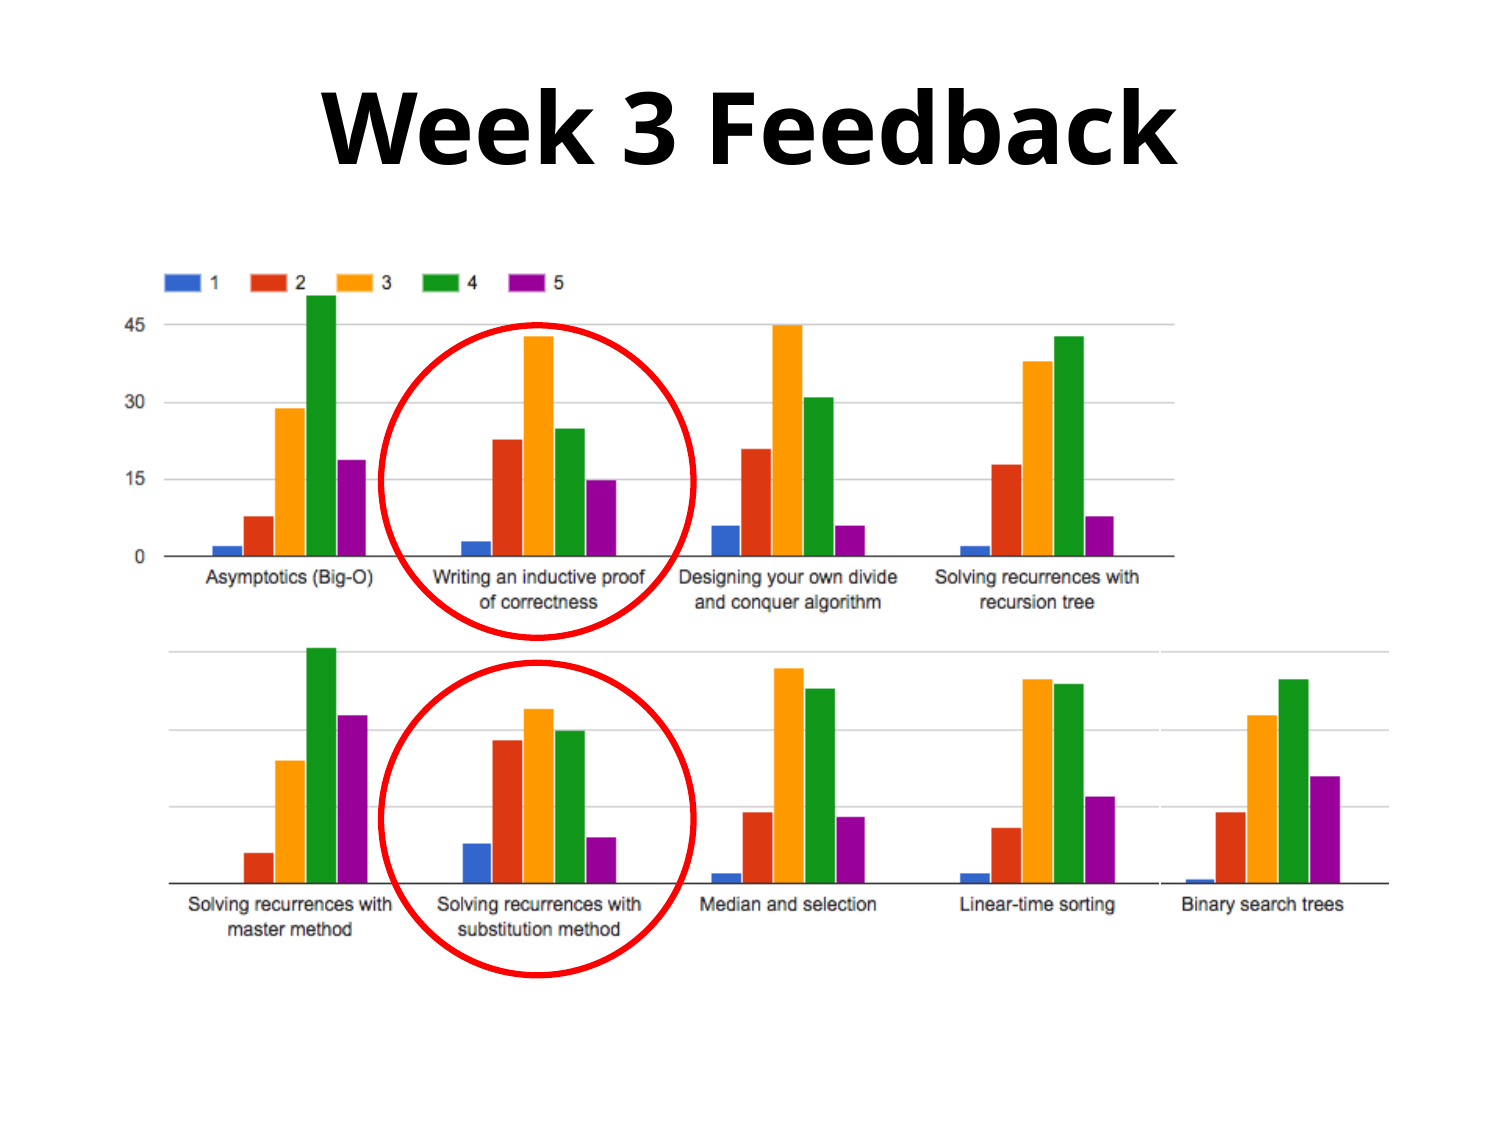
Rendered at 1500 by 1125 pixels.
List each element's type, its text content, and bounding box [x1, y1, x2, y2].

text_box [456, 953, 618, 976]
subtitle Week 3 Feedback [0, 50, 1500, 237]
picture [122, 241, 1389, 944]
